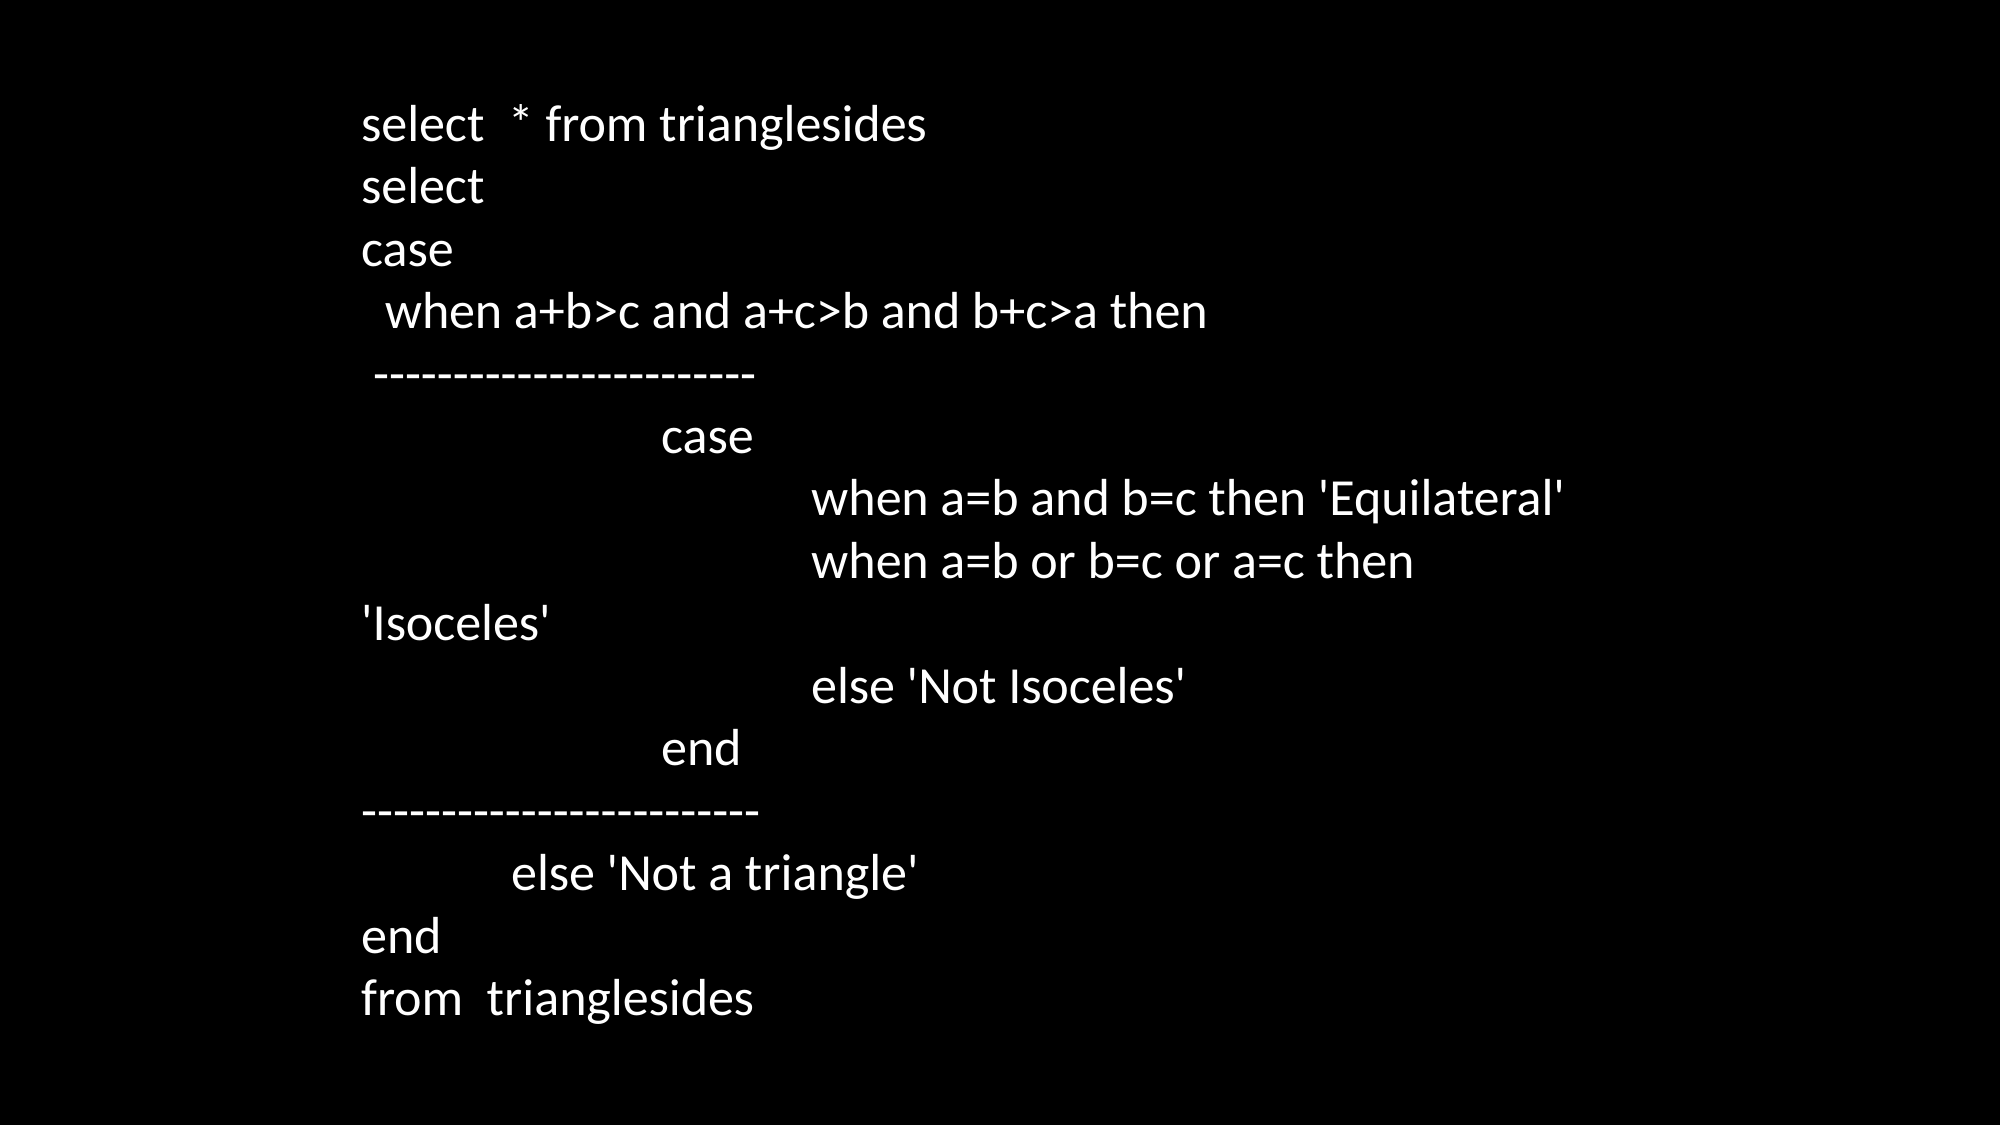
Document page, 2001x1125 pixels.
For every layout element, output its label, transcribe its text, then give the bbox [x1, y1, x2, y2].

text_box select * from trianglesides select case when a+b>c and a+c>b and b+c>a then ------------------------ case when a=b and b=c then 'Equilateral' when a=b or b=c or a=c then 'Isoceles' else 'Not Isoceles' end ------------------------- else 'Not a triangle' end from trianglesides [346, 81, 1598, 1034]
